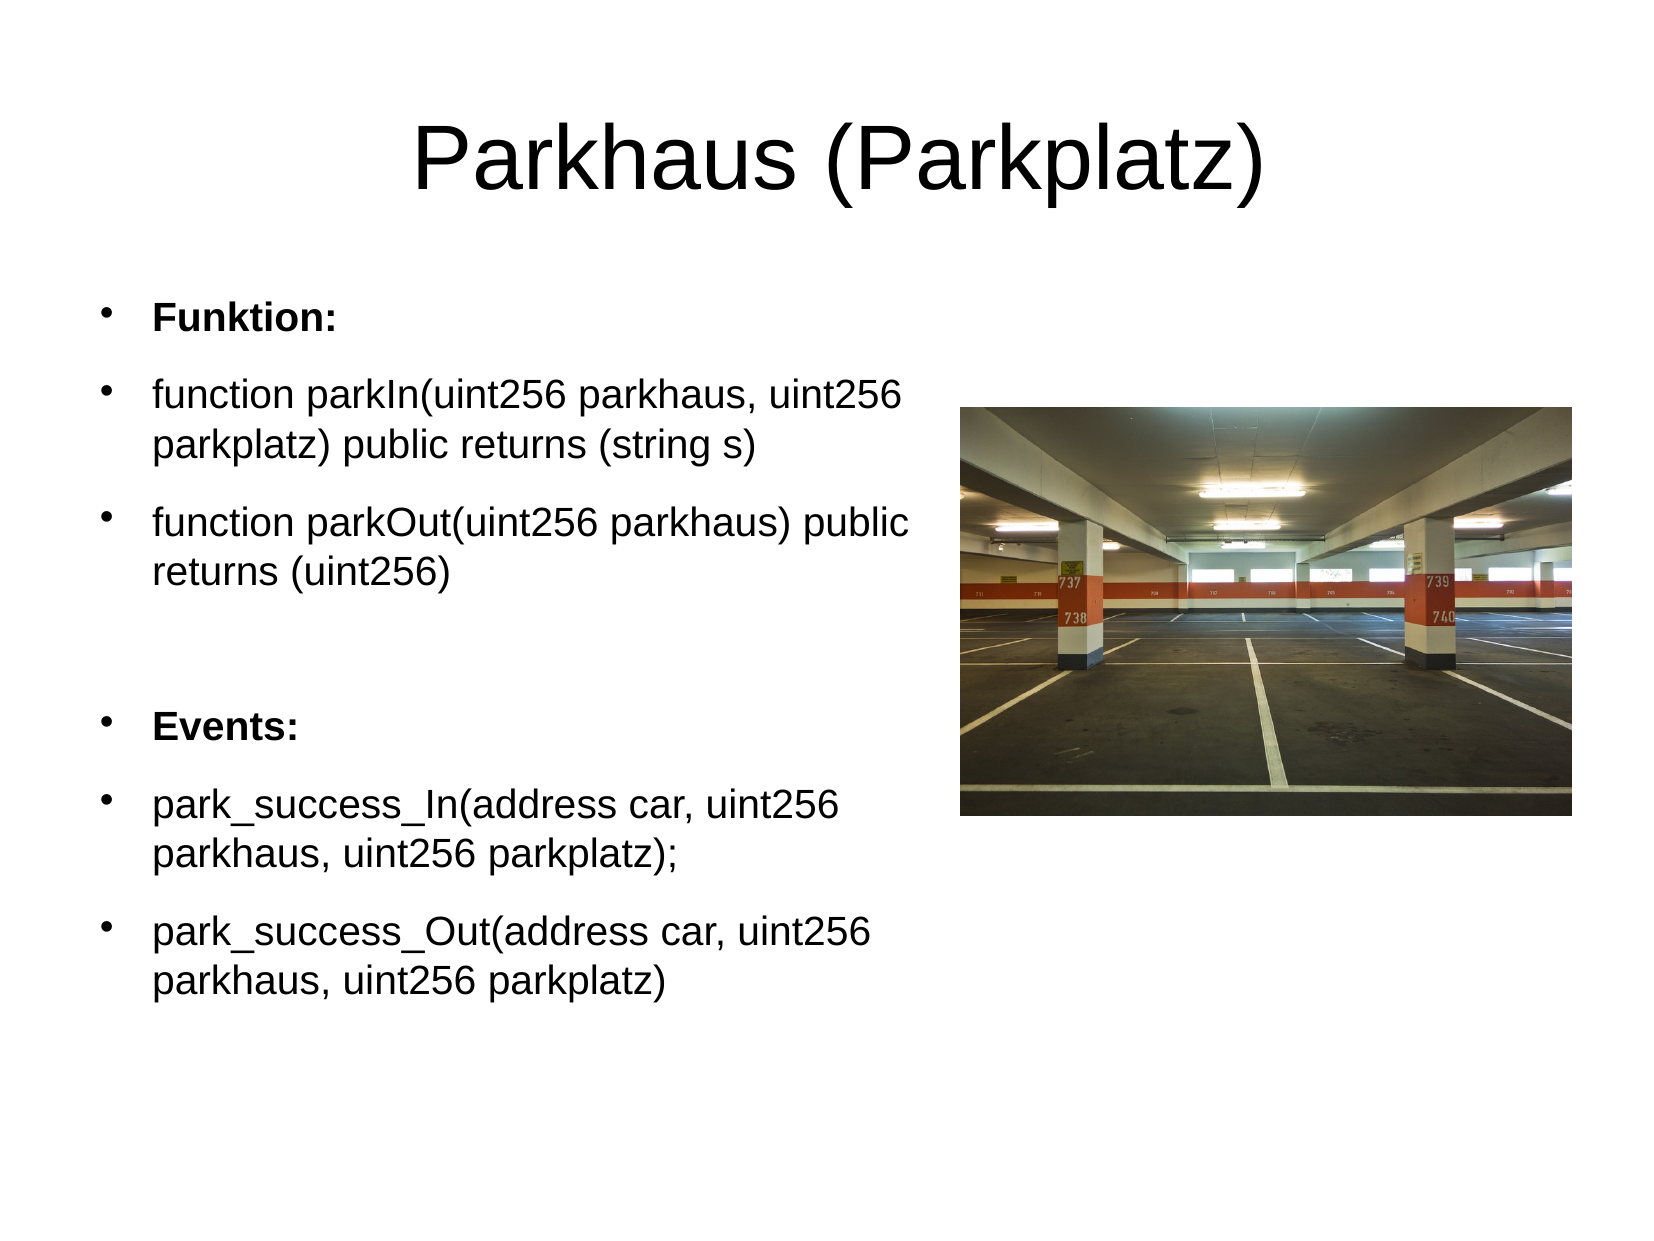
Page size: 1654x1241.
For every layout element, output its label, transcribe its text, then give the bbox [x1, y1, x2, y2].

text_box Funktion: function parkIn(uint256 parkhaus, uint256 parkplatz) public returns (string s) function parkOut(uint256 parkhaus) public returns (uint256) Events: park_success_In(address car, uint256 parkhaus, uint256 parkplatz); park_success_Out(address car, uint256 parkhaus, uint256 parkplatz) [82, 290, 930, 1010]
picture [959, 407, 1572, 816]
text_box Parkhaus (Parkplatz) [82, 49, 1571, 257]
